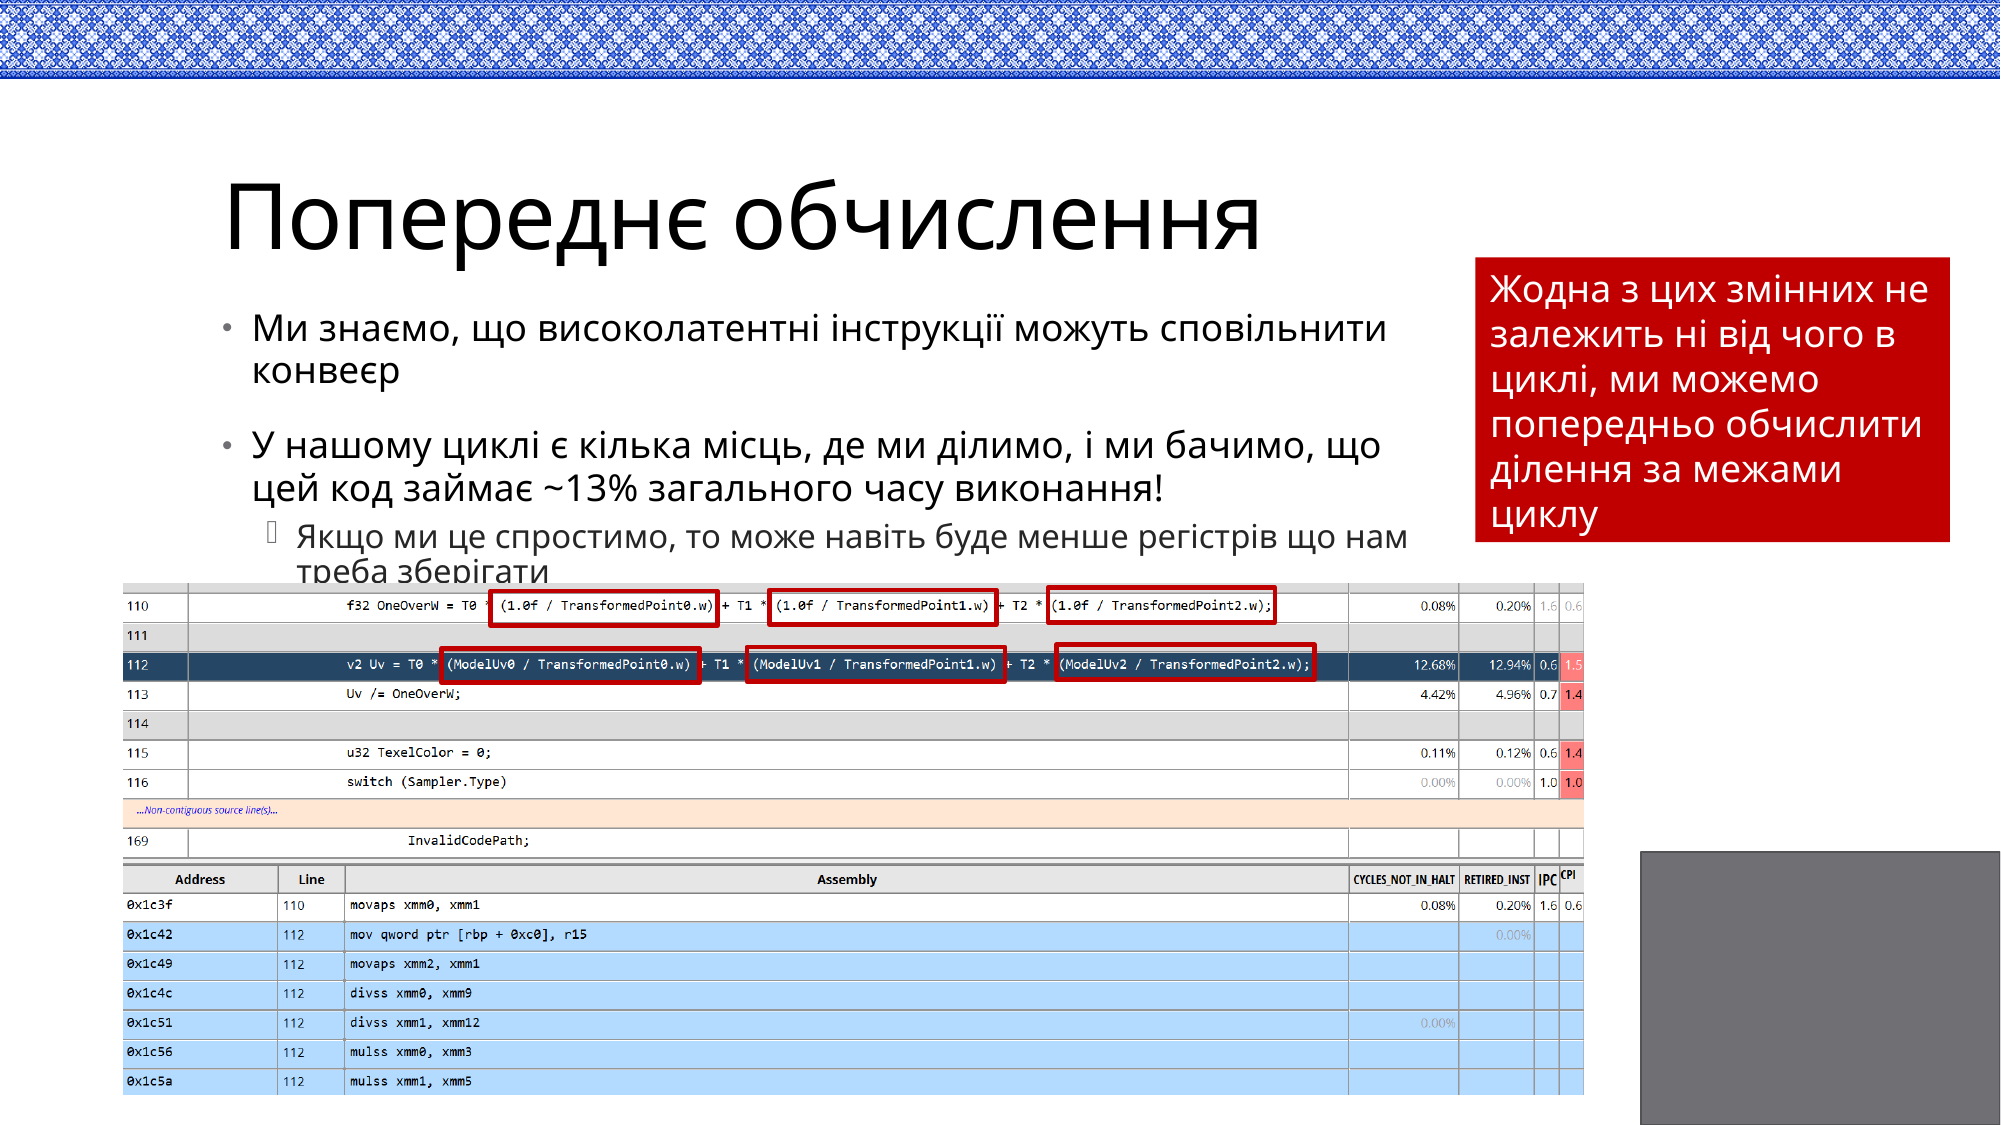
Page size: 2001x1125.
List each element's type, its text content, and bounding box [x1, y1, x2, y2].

picture [123, 583, 1584, 1095]
picture [0, 0, 2000, 79]
text_box Жодна з цих змінних не залежить ні від чого в циклі, ми можемо попередньо обчислити ділення за межами циклу [1475, 257, 1950, 543]
title Попереднє обчислення [206, 60, 1797, 278]
list Ми знаємо, що високолатентні інструкції можуть сповільнити конвеєр У нашому циклі є кілька місць, де ми ділимо, і ми бачимо, що цей код займає ~13% загального часу виконання! Якщо ми це спростимо, то може навіть буде менше регістрів що нам треба зберігати [206, 299, 1476, 579]
